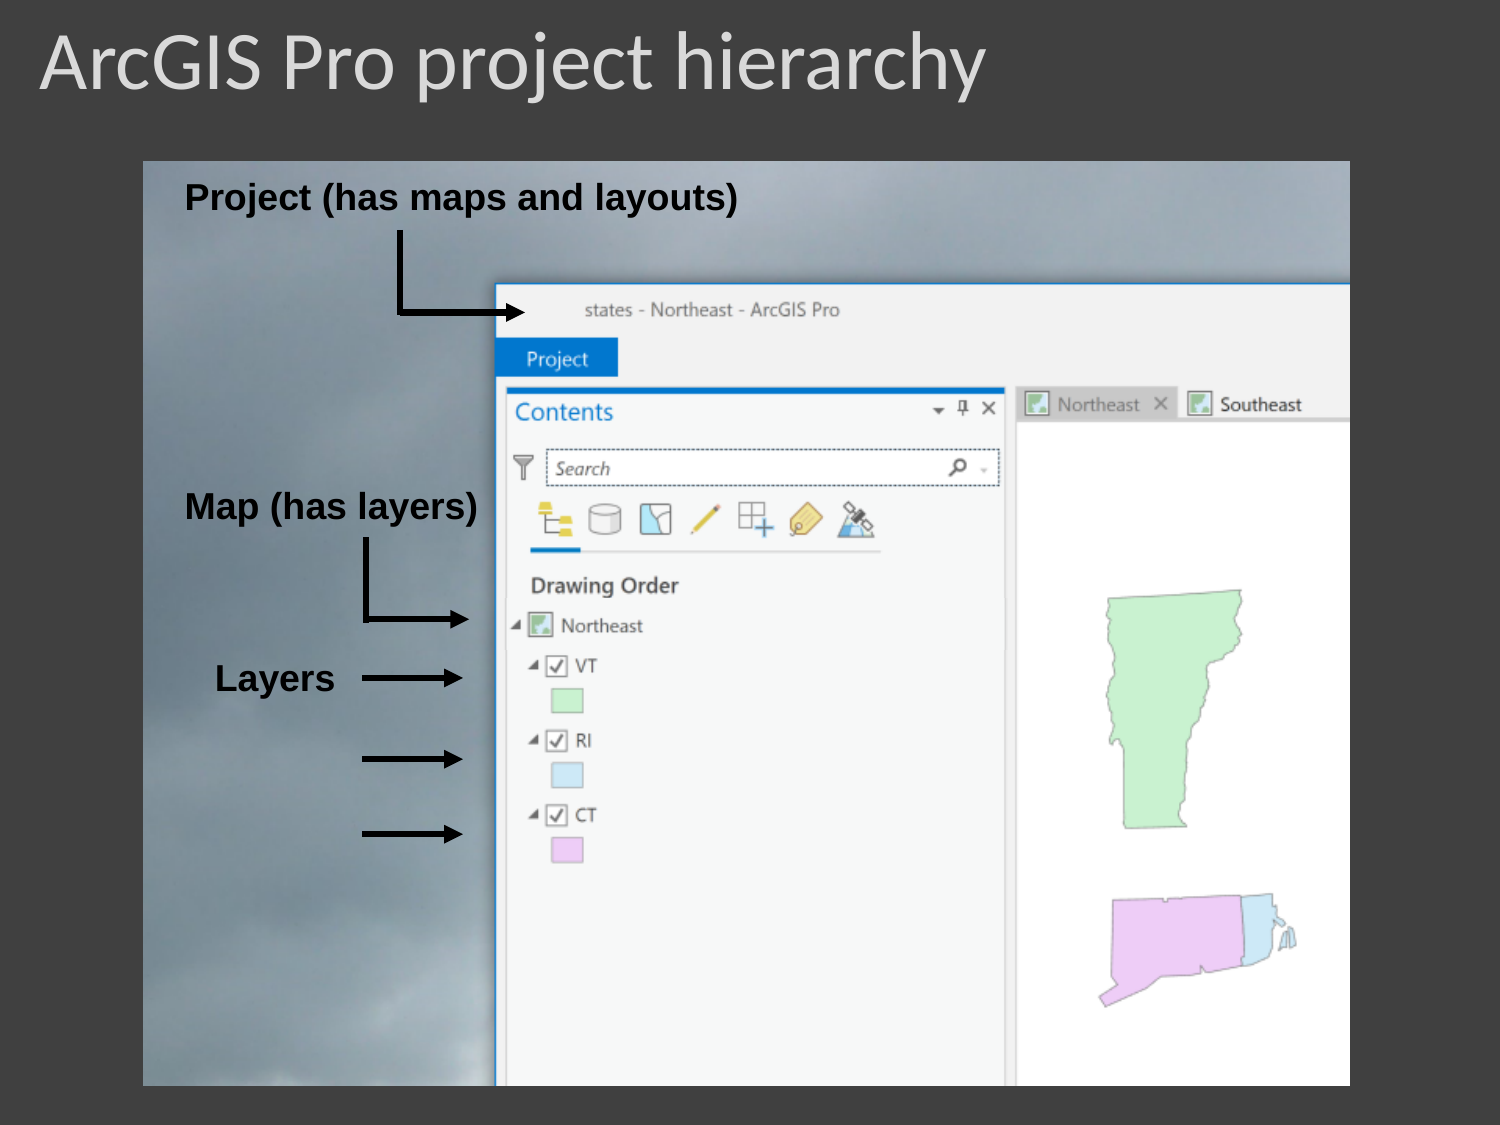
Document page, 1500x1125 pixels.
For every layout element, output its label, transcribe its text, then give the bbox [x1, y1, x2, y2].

title ArcGIS Pro project hierarchy [24, 24, 1338, 100]
picture [143, 161, 1350, 1086]
